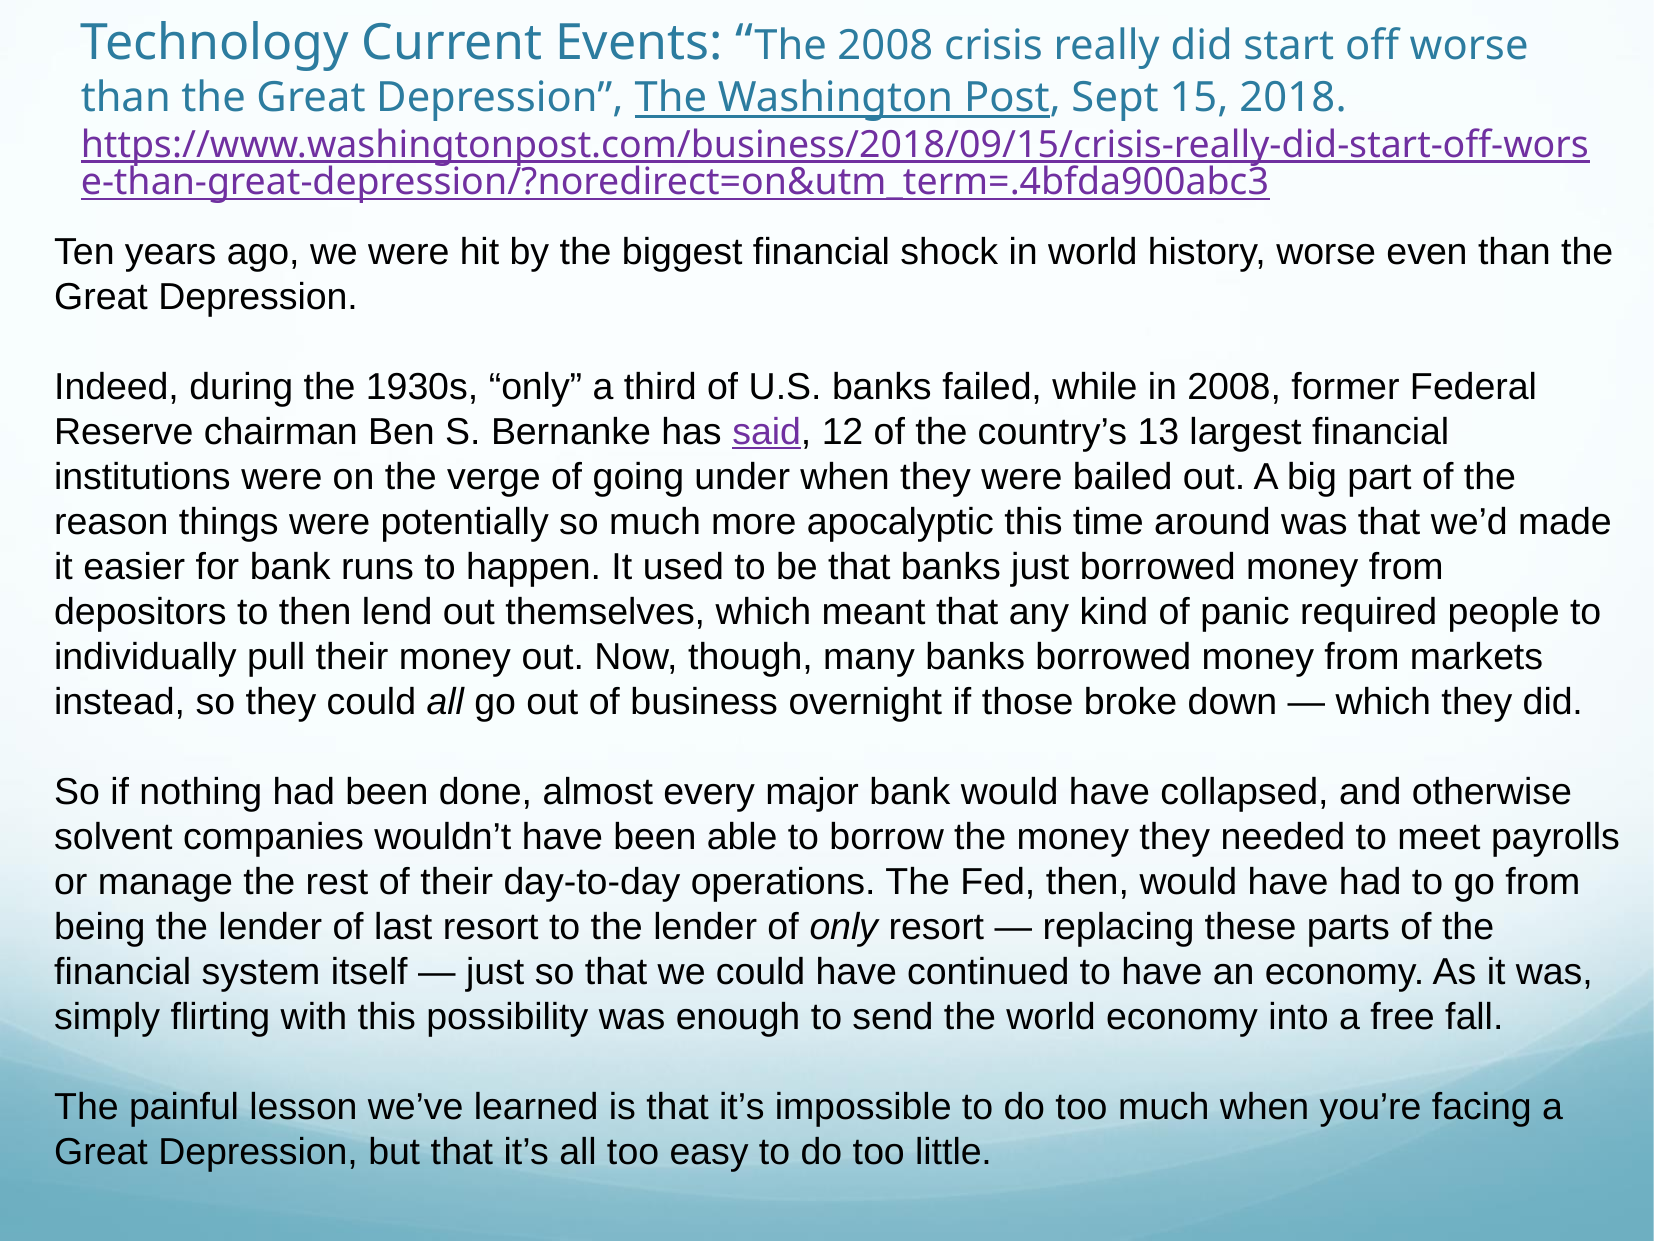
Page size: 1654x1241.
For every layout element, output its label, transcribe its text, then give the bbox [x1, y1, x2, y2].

text_box Ten years ago, we were hit by the biggest financial shock in world history, worse even than the Great Depression. Indeed, during the 1930s, “only” a third of U.S. banks failed, while in 2008, former Federal Reserve chairman Ben S. Bernanke has said, 12 of the country’s 13 largest financial institutions were on the verge of going under when they were bailed out. A big part of the reason things were potentially so much more apocalyptic this time around was that we’d made it easier for bank runs to happen. It used to be that banks just borrowed money from depositors to then lend out themselves, which meant that any kind of panic required people to individually pull their money out. Now, though, many banks borrowed money from markets instead, so they could all go out of business overnight if those broke down — which they did. So if nothing had been done, almost every major bank would have collapsed, and otherwise solvent companies wouldn’t have been able to borrow the money they needed to meet payrolls or manage the rest of their day-to-day operations. The Fed, then, would have had to go from being the lender of last resort to the lender of only resort — replacing these parts of the financial system itself — just so that we could have continued to have an economy. As it was, simply flirting with this possibility was enough to send the world economy into a free fall. The painful lesson we’ve learned is that it’s impossible to do too much when you’re facing a Great Depression, but that it’s all too easy to do too little. [39, 219, 1640, 1180]
title Technology Current Events: “The 2008 crisis really did start off worse than the Great Depression”, The Washington Post, Sept 15, 2018. https://www.washingtonpost.com/business/2018/09/15/crisis-really-did-start-off-worse-than-great-depression/?noredirect=on&utm_term=.4bfda900abc3 [64, 70, 1615, 219]
picture [0, 0, 1654, 1241]
